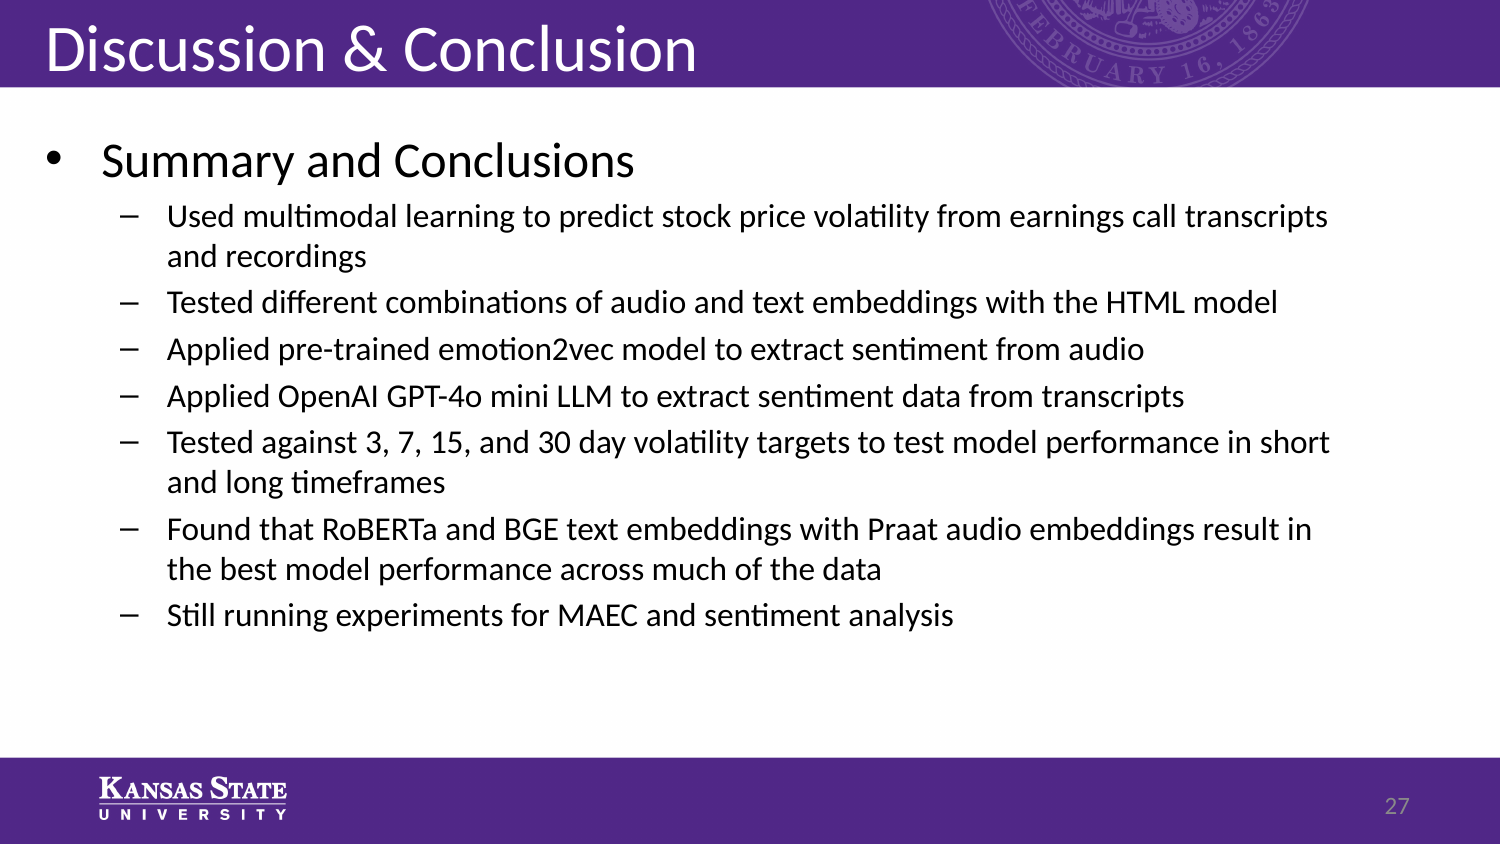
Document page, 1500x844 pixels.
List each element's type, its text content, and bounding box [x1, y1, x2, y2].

picture [0, 0, 1500, 844]
title Discussion & Conclusion [30, 7, 1380, 83]
slide_number 27 [1074, 782, 1425, 828]
list Summary and Conclusions Used multimodal learning to predict stock price volatility from earnings call transcripts and recordings Tested different combinations of audio and text embeddings with the HTML model Applied pre-trained emotion2vec model to extract sentiment from audio Applied OpenAI GPT-4o mini LLM to extract sentiment data from transcripts Tested against 3, 7, 15, and 30 day volatility targets to test model performance in short and long timeframes Found that RoBERTa and BGE text embeddings with Praat audio embeddings result in the best model performance across much of the data Still running experiments for MAEC and sentiment analysis [30, 120, 1380, 677]
